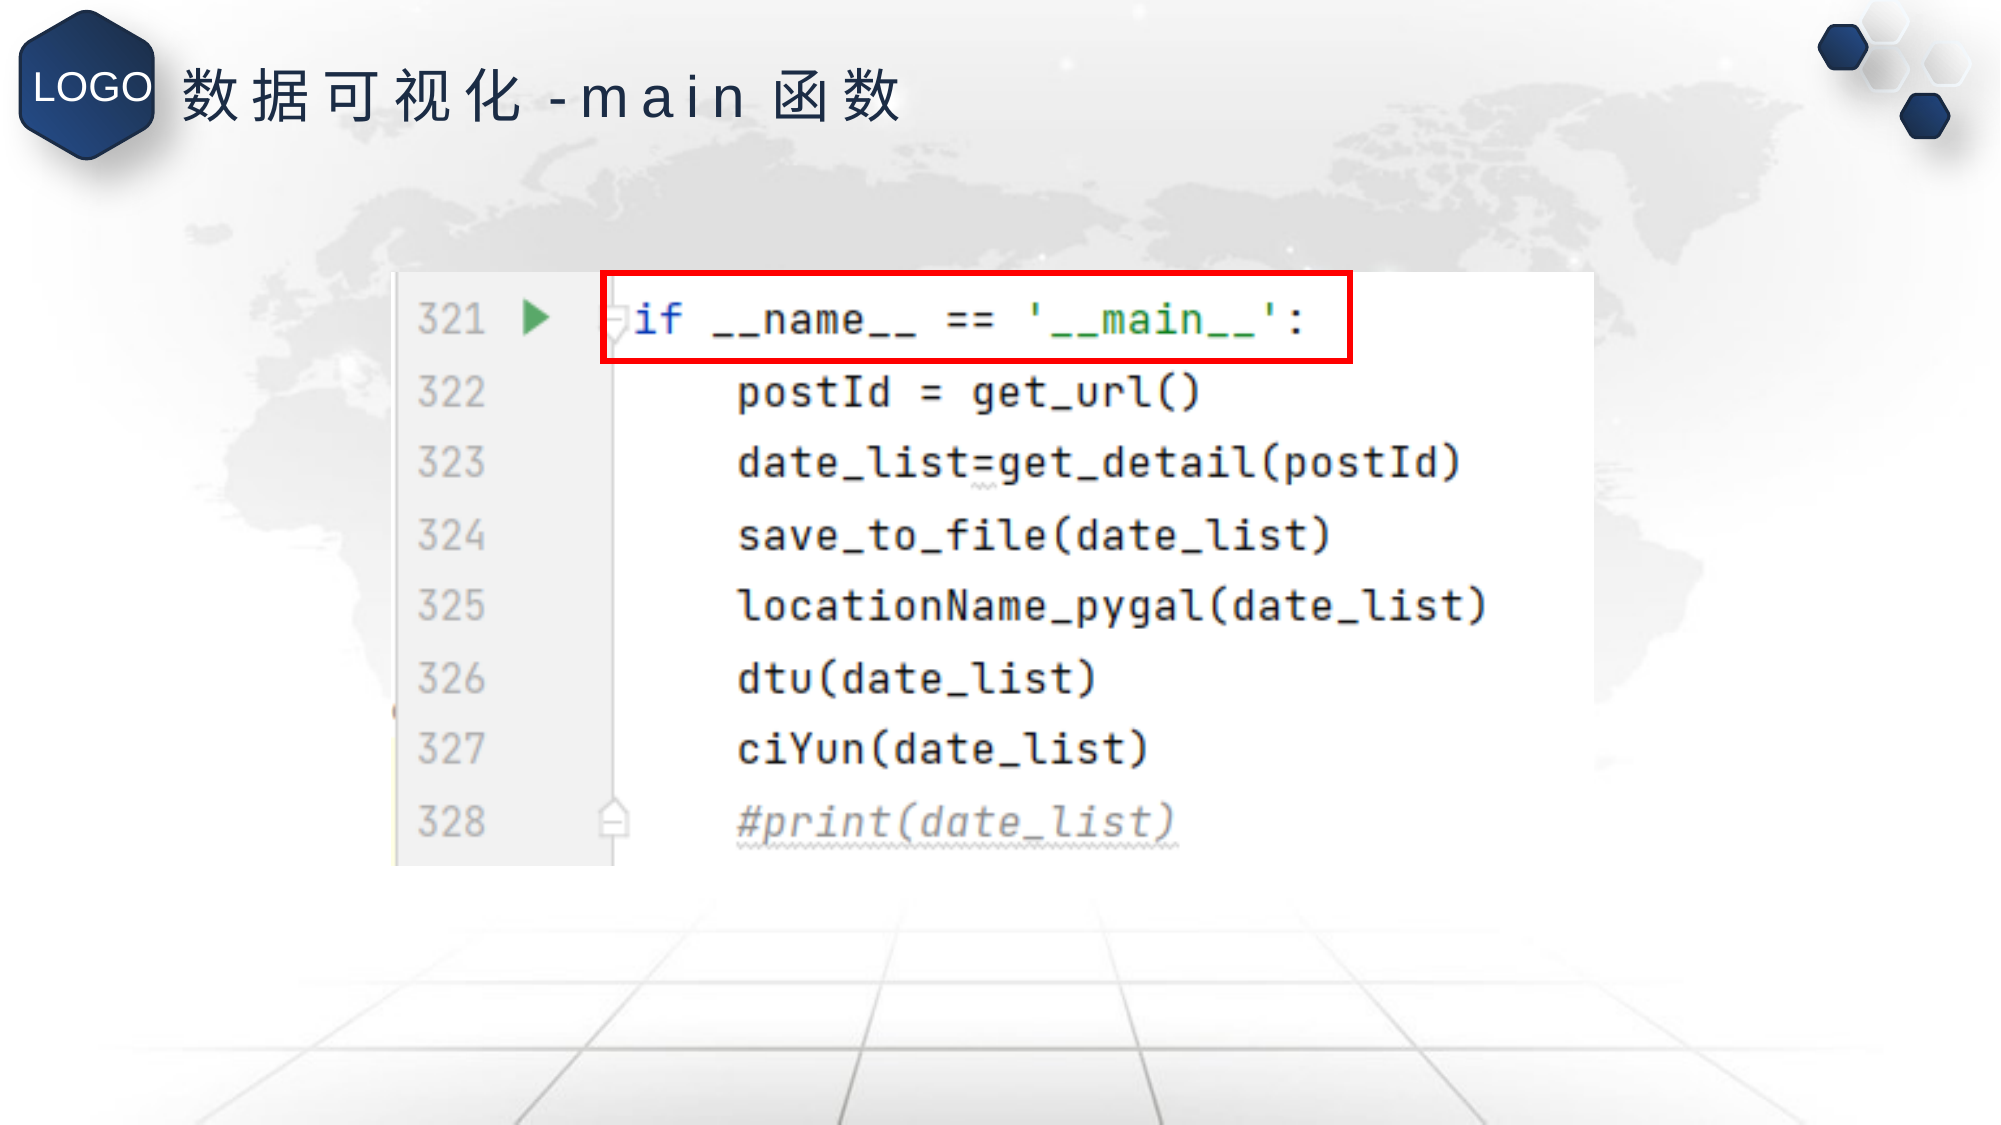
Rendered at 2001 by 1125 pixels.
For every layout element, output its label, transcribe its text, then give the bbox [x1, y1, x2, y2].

text_box 数据可视化-main函数 [184, 52, 1818, 137]
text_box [1818, 0, 1971, 138]
text_box [20, 10, 154, 52]
text_box LOGO [18, 52, 169, 117]
text_box [19, 117, 154, 160]
picture [0, 0, 2000, 1125]
